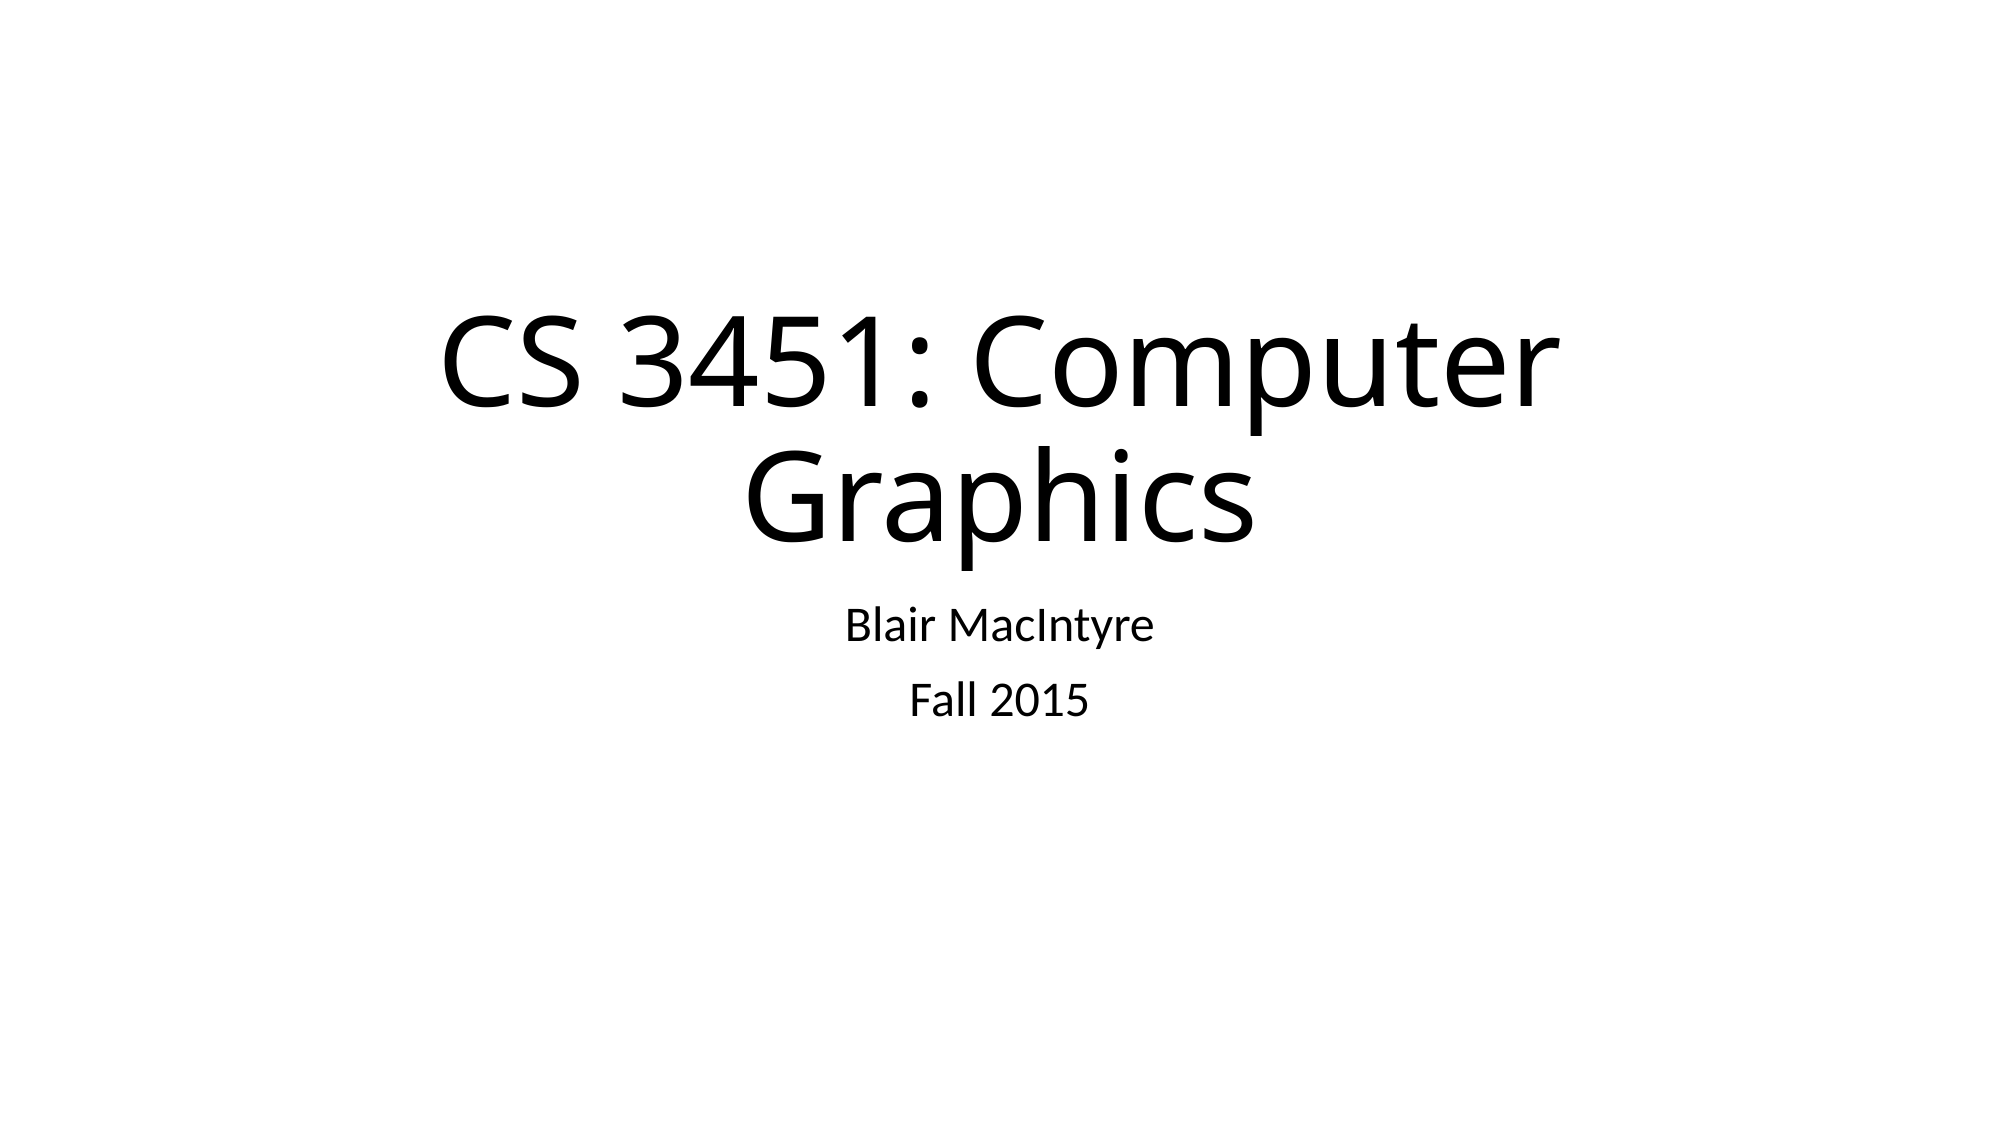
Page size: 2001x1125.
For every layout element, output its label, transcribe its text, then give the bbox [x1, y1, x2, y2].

title CS 3451: Computer Graphics [249, 184, 1750, 576]
subtitle Blair MacIntyre Fall 2015 [249, 590, 1750, 863]
